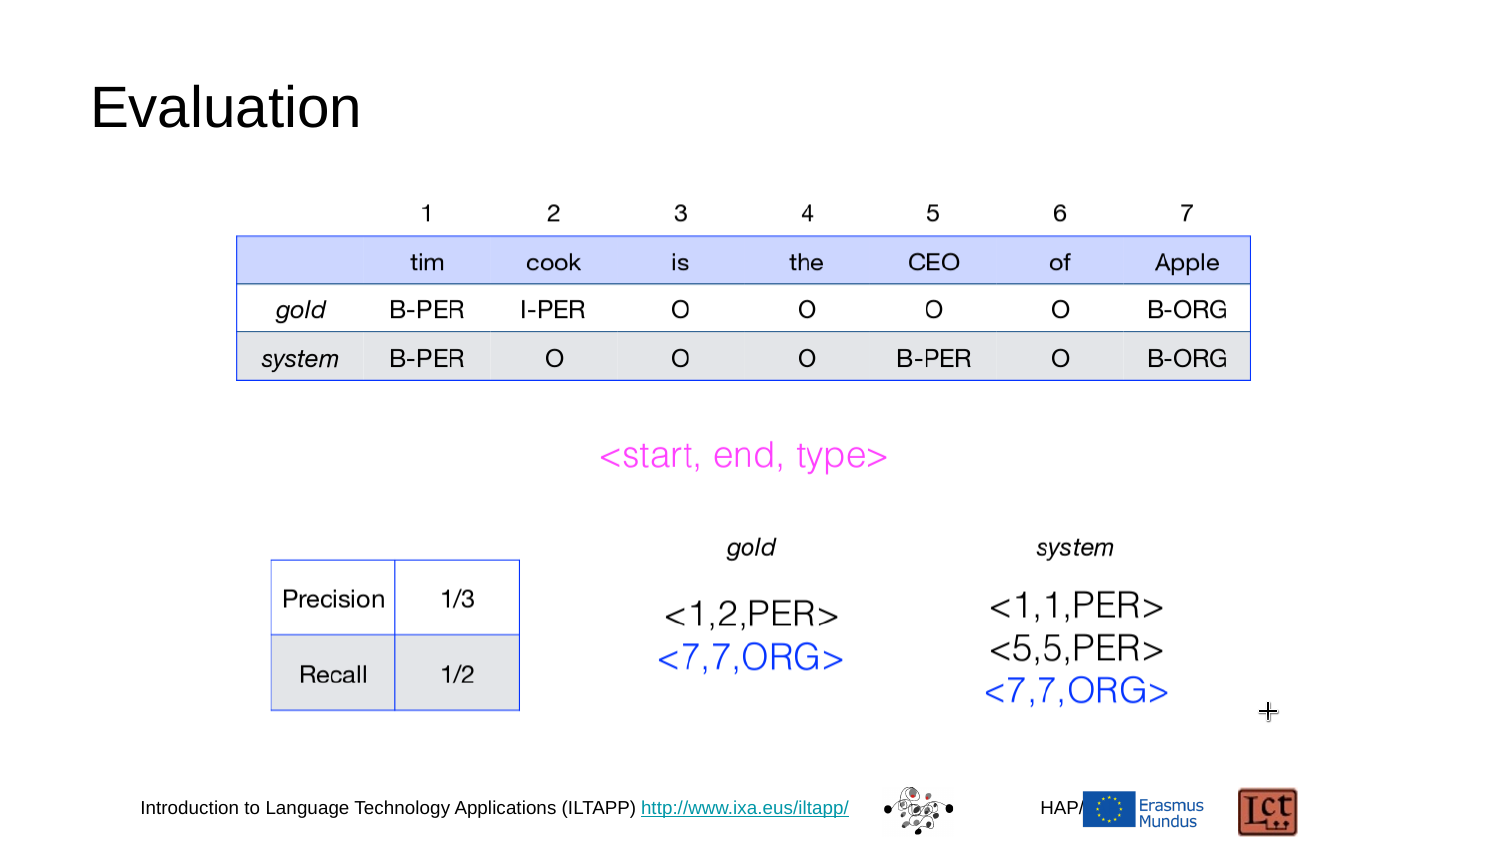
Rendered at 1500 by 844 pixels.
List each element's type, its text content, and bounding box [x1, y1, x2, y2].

title Evaluation [75, 33, 1425, 175]
picture [1078, 786, 1215, 840]
picture [882, 787, 954, 837]
picture [212, 149, 1284, 743]
picture [1238, 787, 1298, 837]
